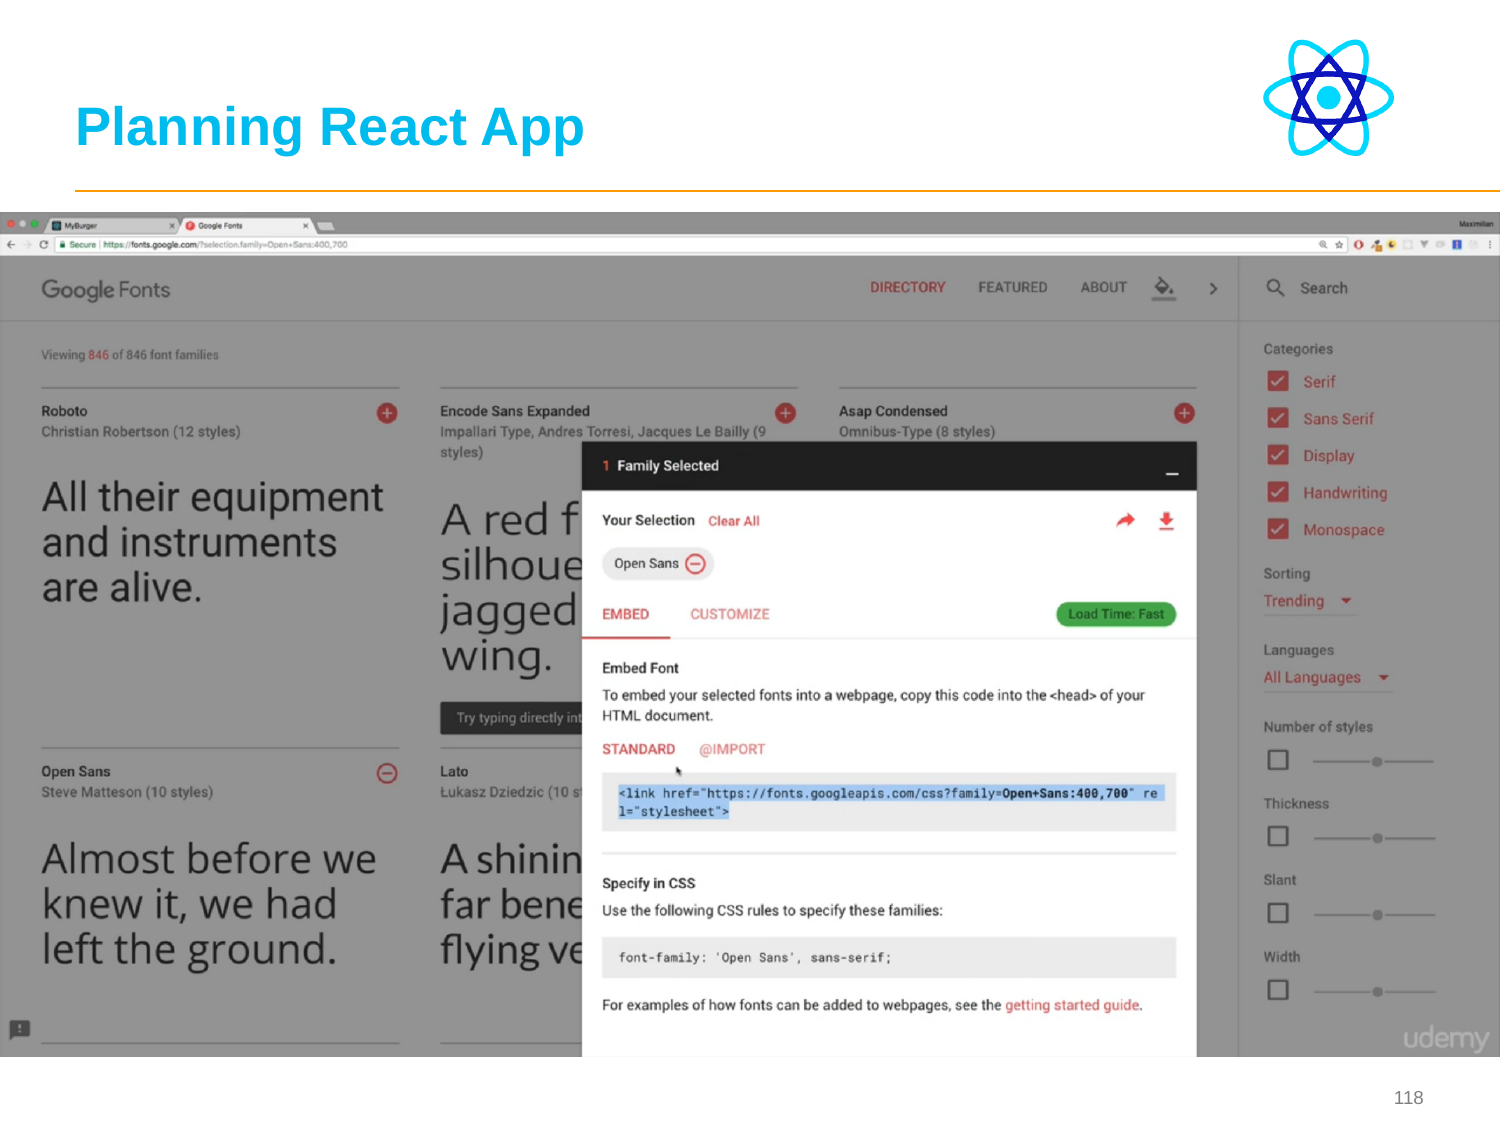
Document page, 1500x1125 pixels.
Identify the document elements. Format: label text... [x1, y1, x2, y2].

picture [0, 212, 1500, 1057]
title Planning React App [75, 27, 1422, 157]
